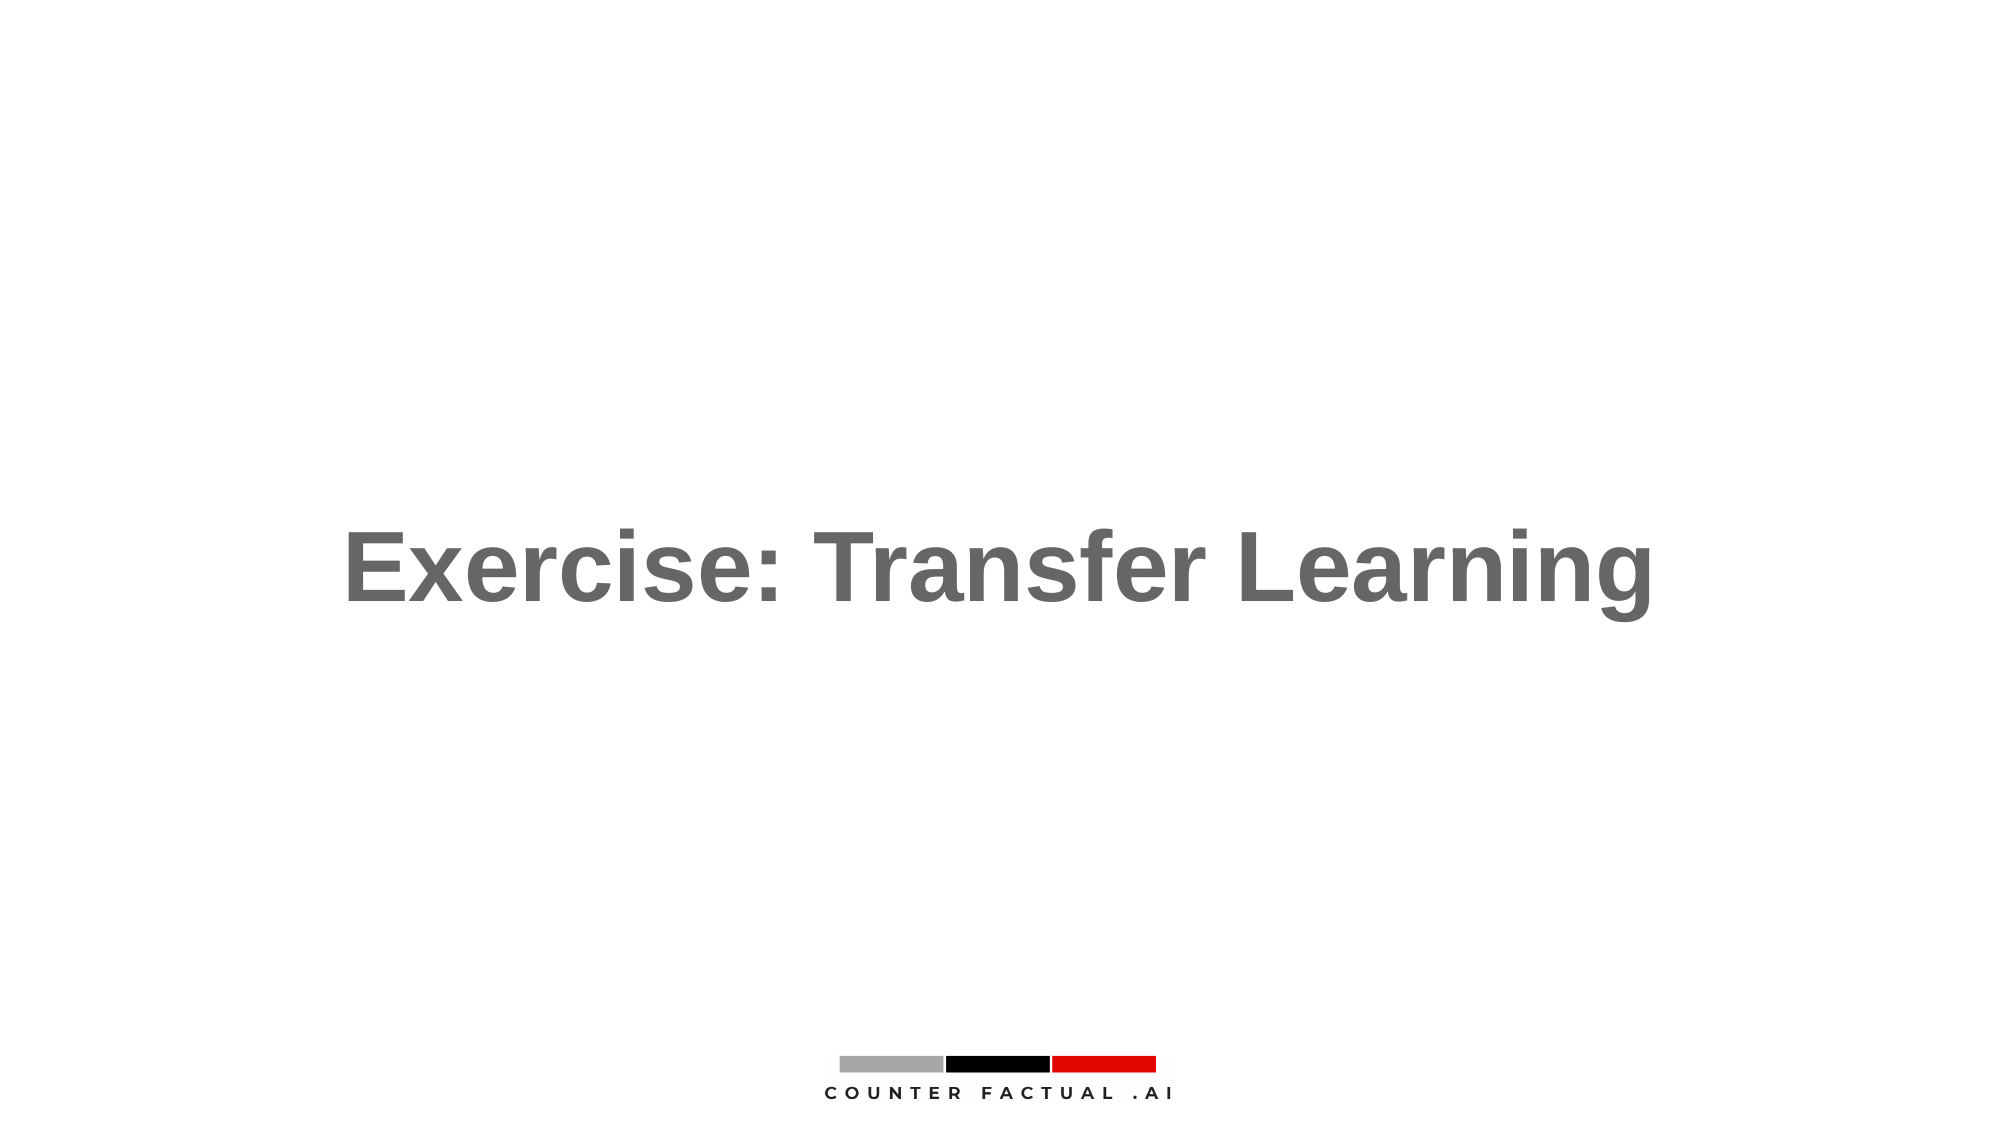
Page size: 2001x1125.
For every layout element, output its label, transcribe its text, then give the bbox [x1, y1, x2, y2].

picture [823, 1054, 1177, 1103]
text_box Exercise: Transfer Learning [0, 494, 2000, 629]
